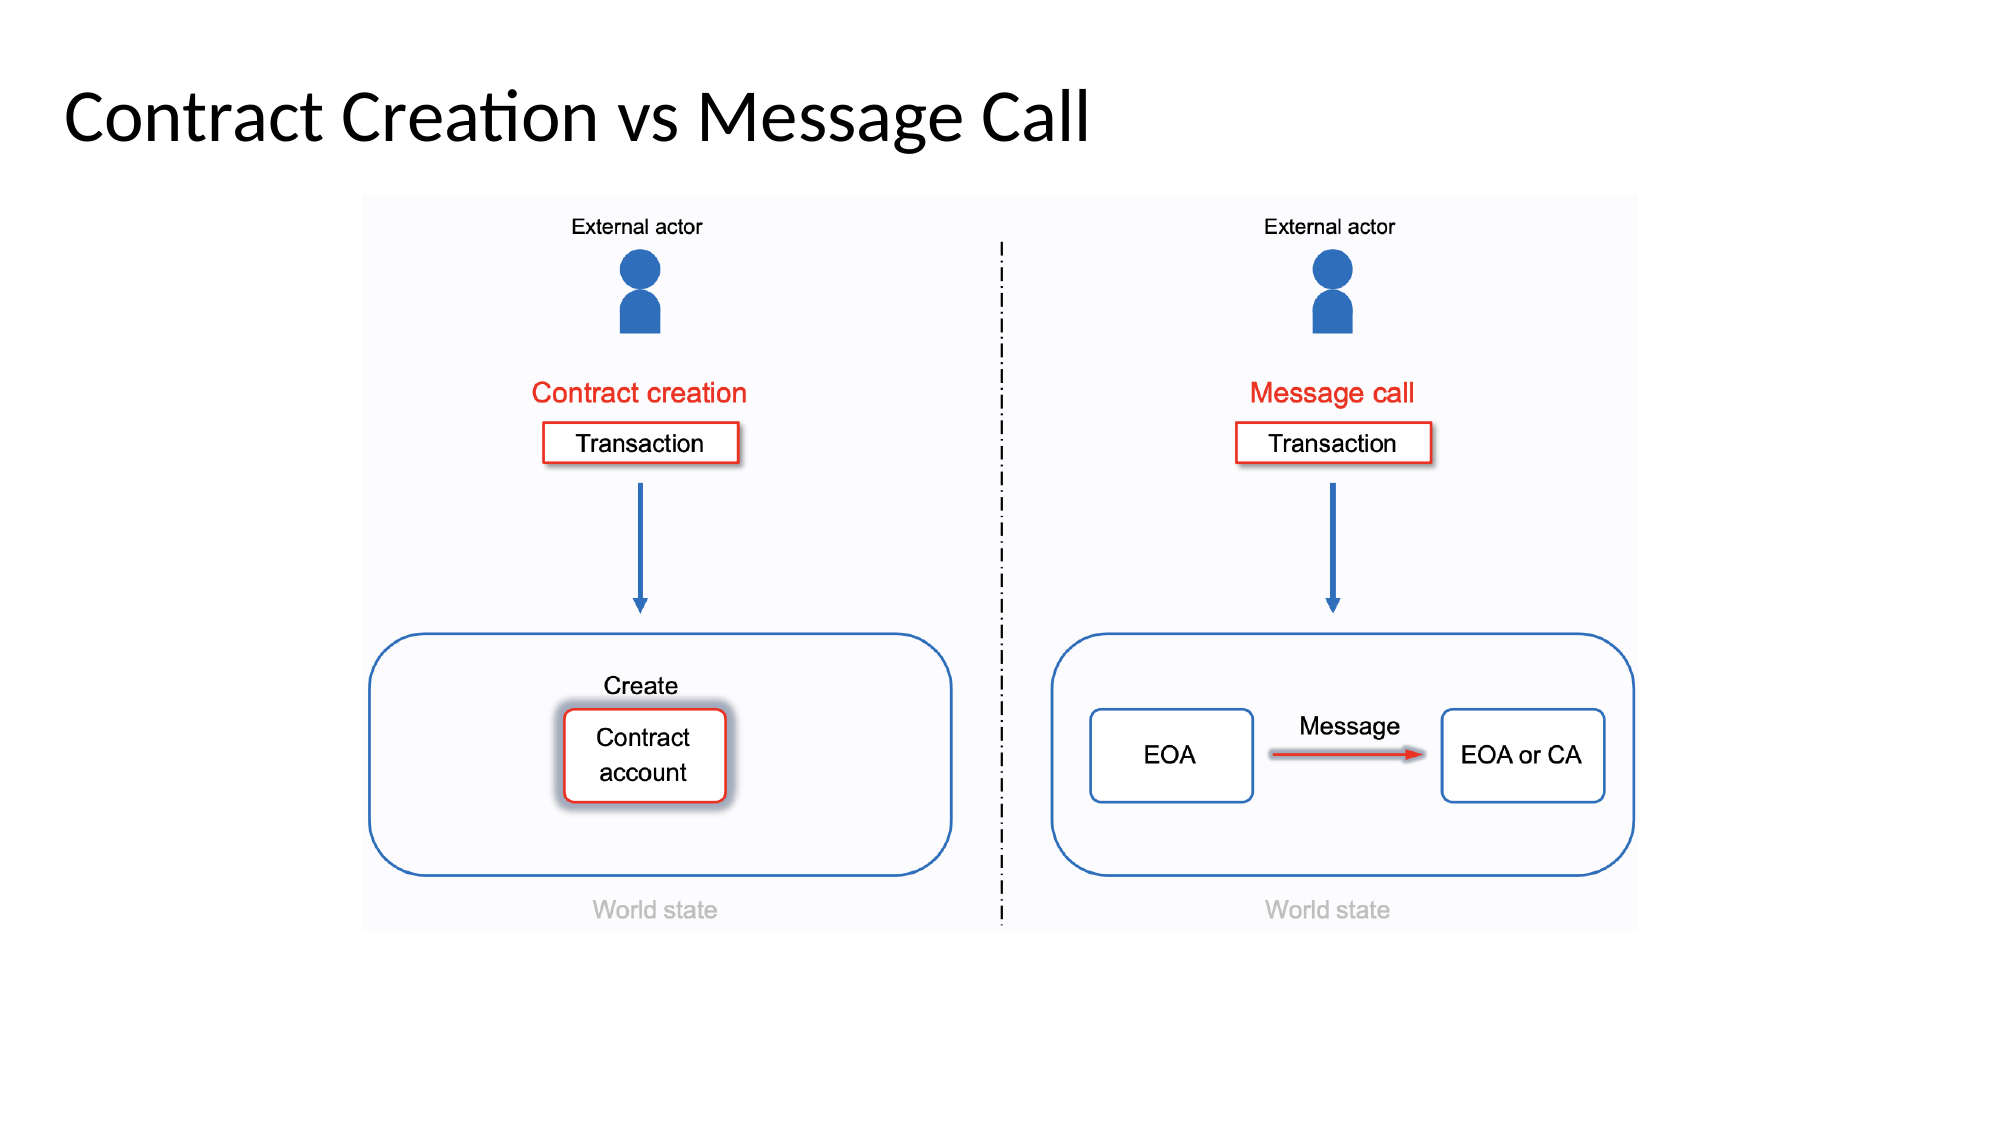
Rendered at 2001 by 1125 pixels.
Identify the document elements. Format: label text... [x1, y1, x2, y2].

text_box Contract Creation vs Message Call [49, 59, 1108, 165]
picture [362, 194, 1638, 931]
